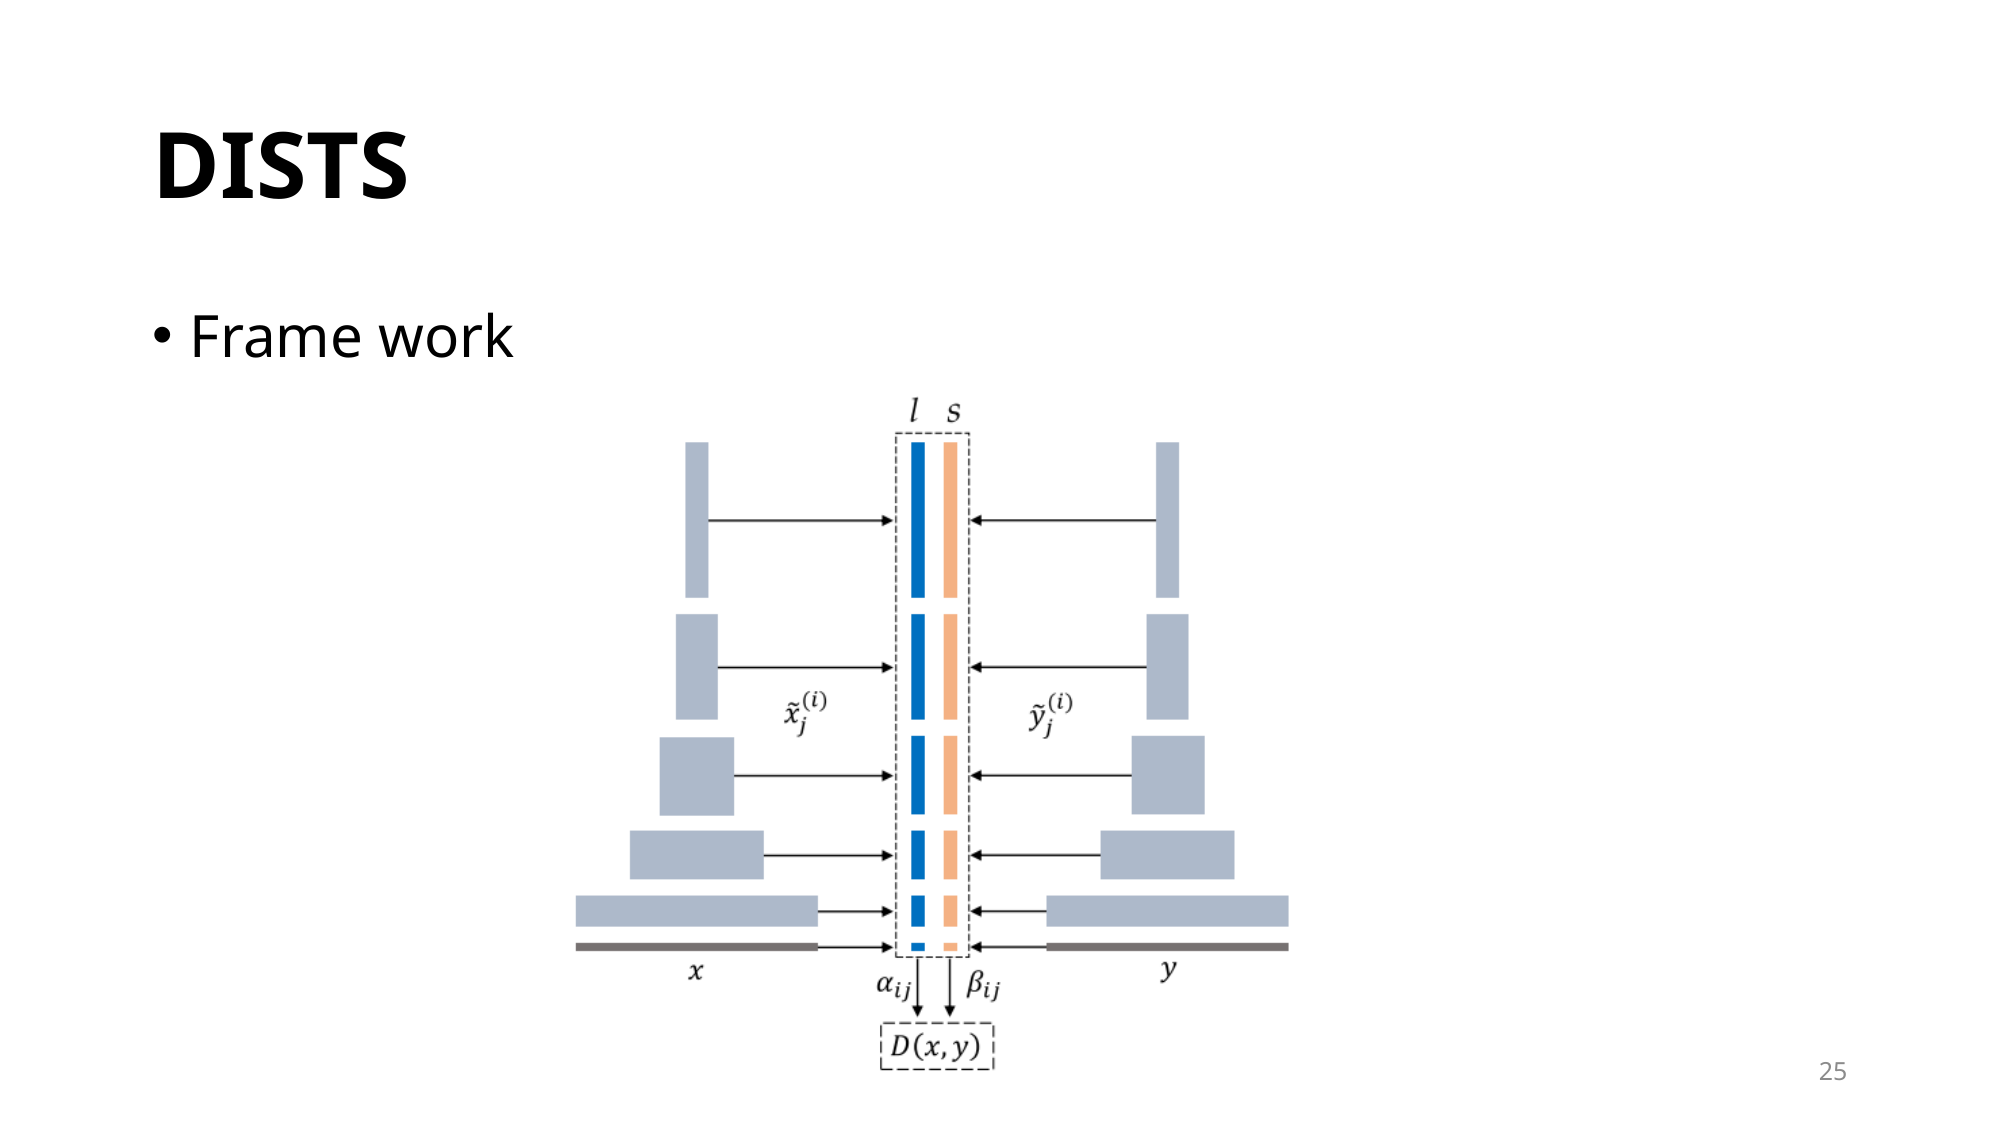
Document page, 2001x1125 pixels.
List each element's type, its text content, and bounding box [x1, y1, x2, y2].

title DISTS [137, 59, 1863, 278]
slide_number 25 [1412, 1042, 1863, 1103]
list Frame work [137, 299, 1863, 1014]
picture [549, 391, 1305, 1073]
